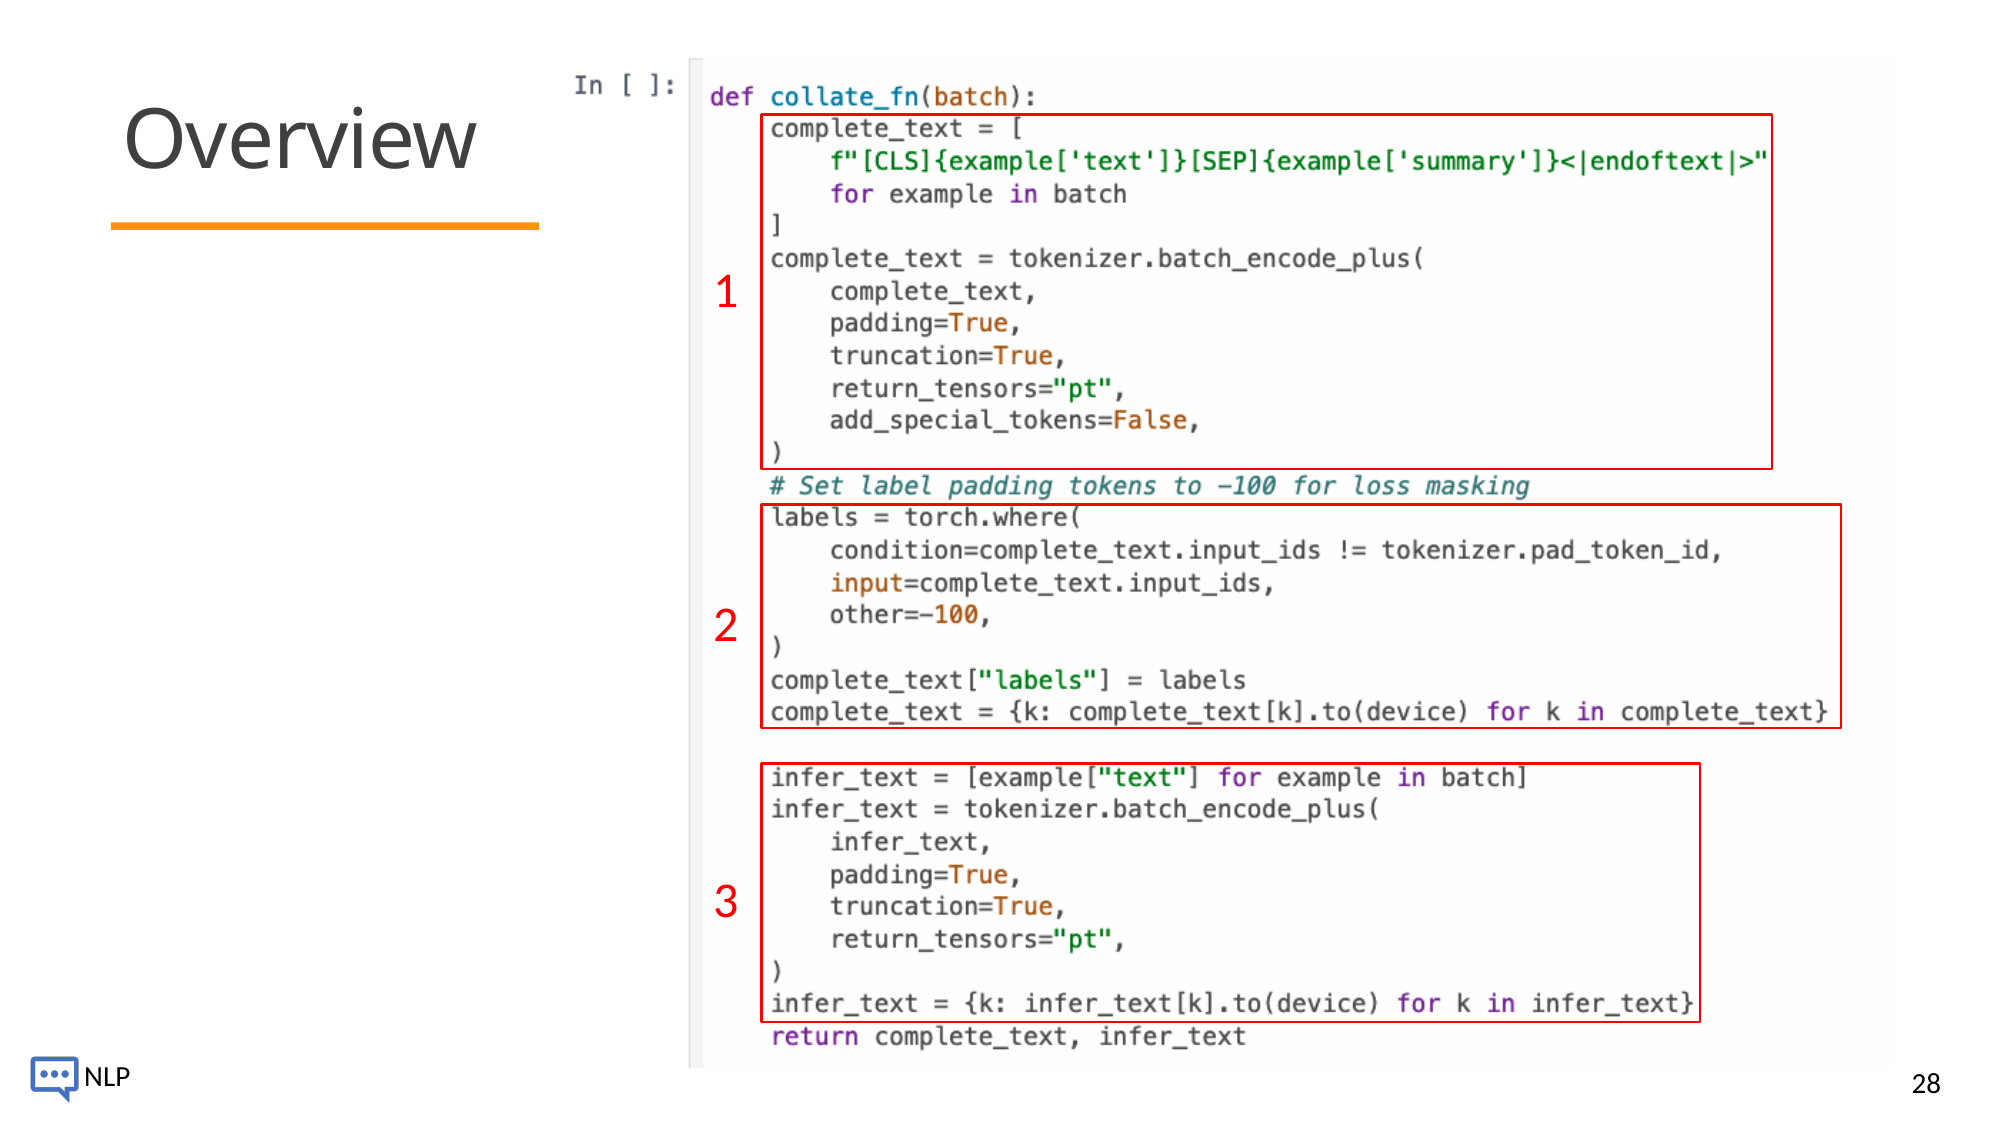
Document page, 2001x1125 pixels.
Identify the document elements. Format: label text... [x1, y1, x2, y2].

picture [23, 1047, 86, 1110]
picture [538, 57, 1894, 1068]
title Overview [107, 58, 537, 228]
slide_number 28 [1740, 1052, 1957, 1113]
